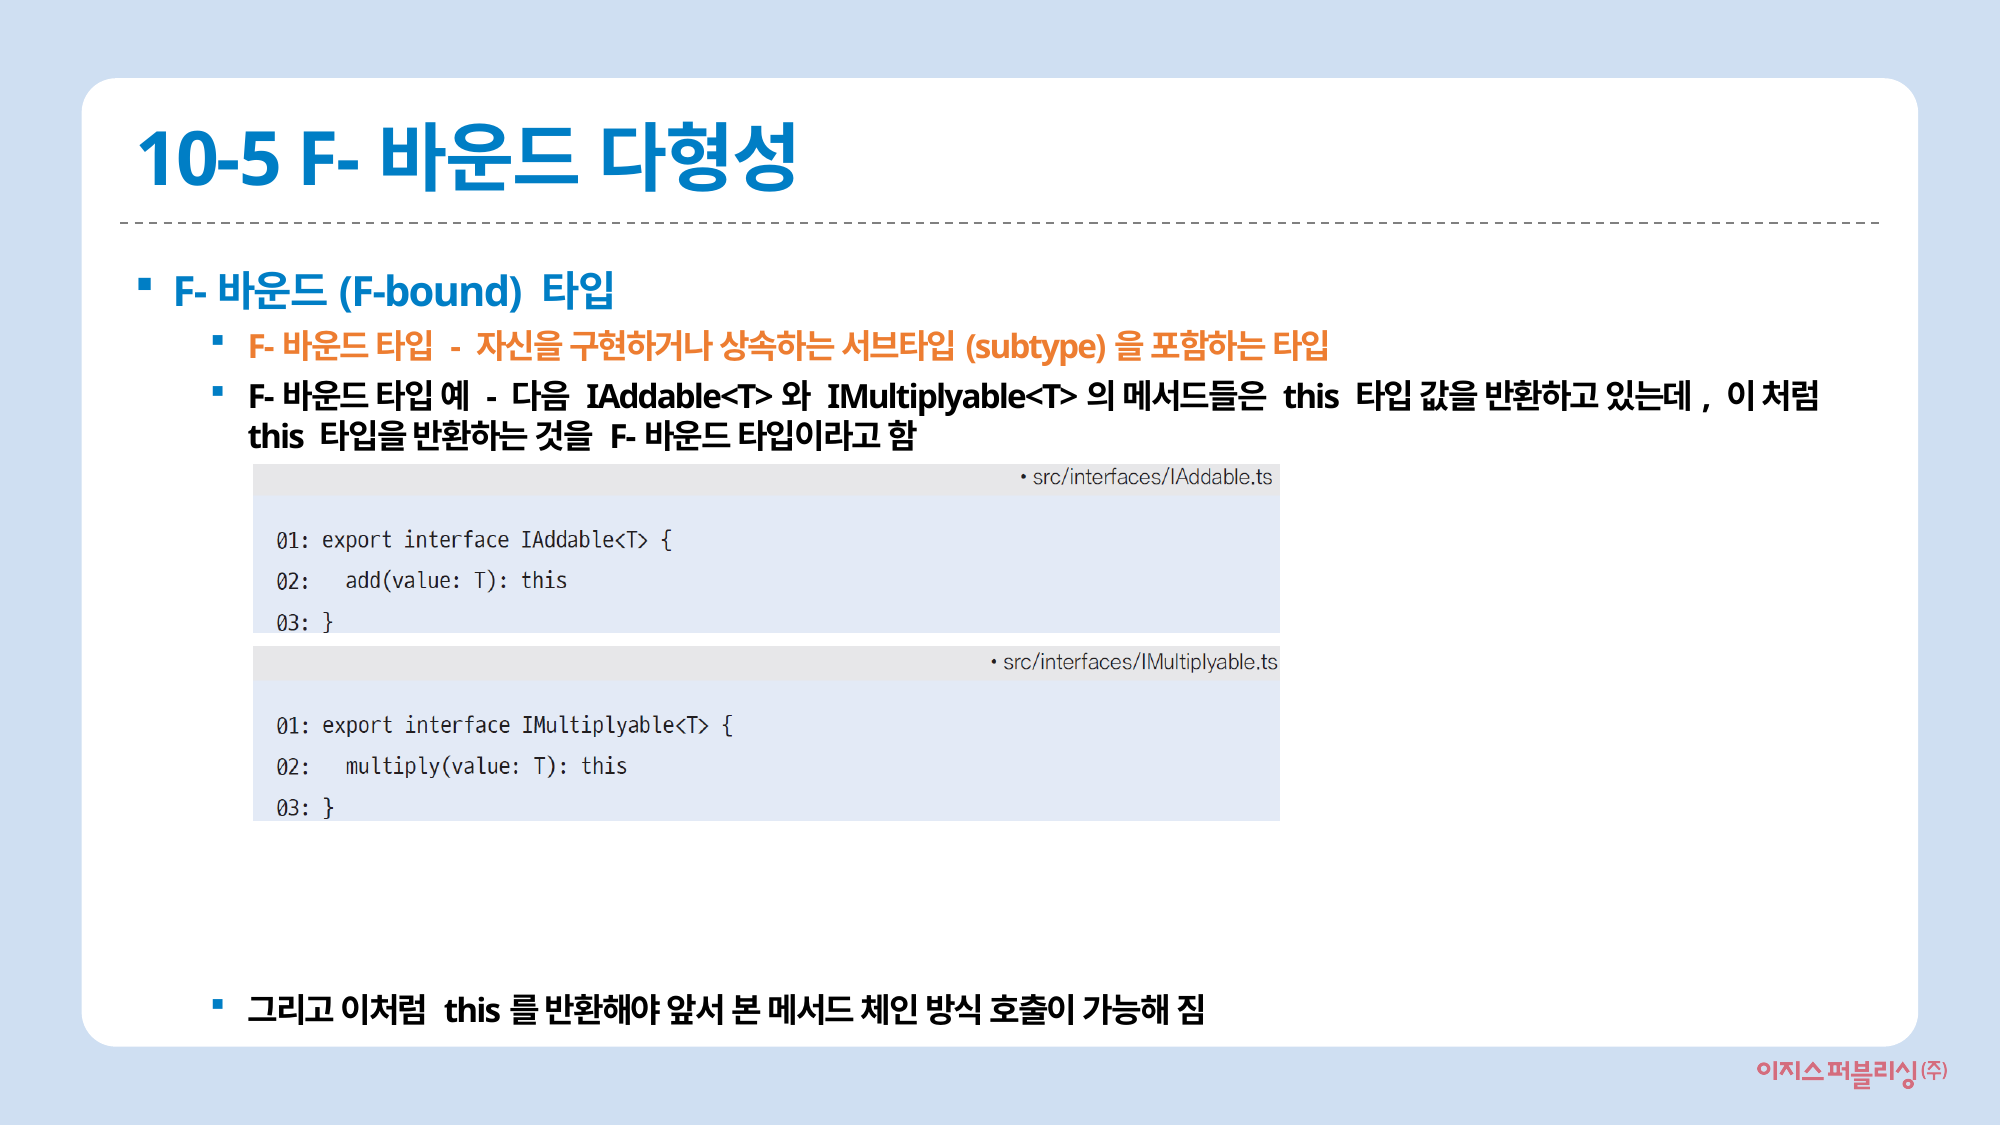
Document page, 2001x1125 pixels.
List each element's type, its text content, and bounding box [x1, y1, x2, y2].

picture [253, 646, 1280, 821]
picture [253, 464, 1280, 633]
list F-바운드(F-bound) 타입 F-바운드 타입 - 자신을 구현하거나 상속하는 서브타입(subtype)을 포함하는 타입 F-바운드 타입 예 - 다음 IAddable<T>와 IMultiplyable<T>의 메서드들은 this 타입 값을 반환하고 있는데, 이 처럼 this 타입을 반환하는 것을 F-바운드 타입이라고 함 그리고 이처럼 this를 반환해야 앞서 본 메서드 체인 방식 호출이 가능해 짐 [120, 257, 1865, 1009]
title 10-5 F-바운드 다형성 [120, 109, 1880, 209]
